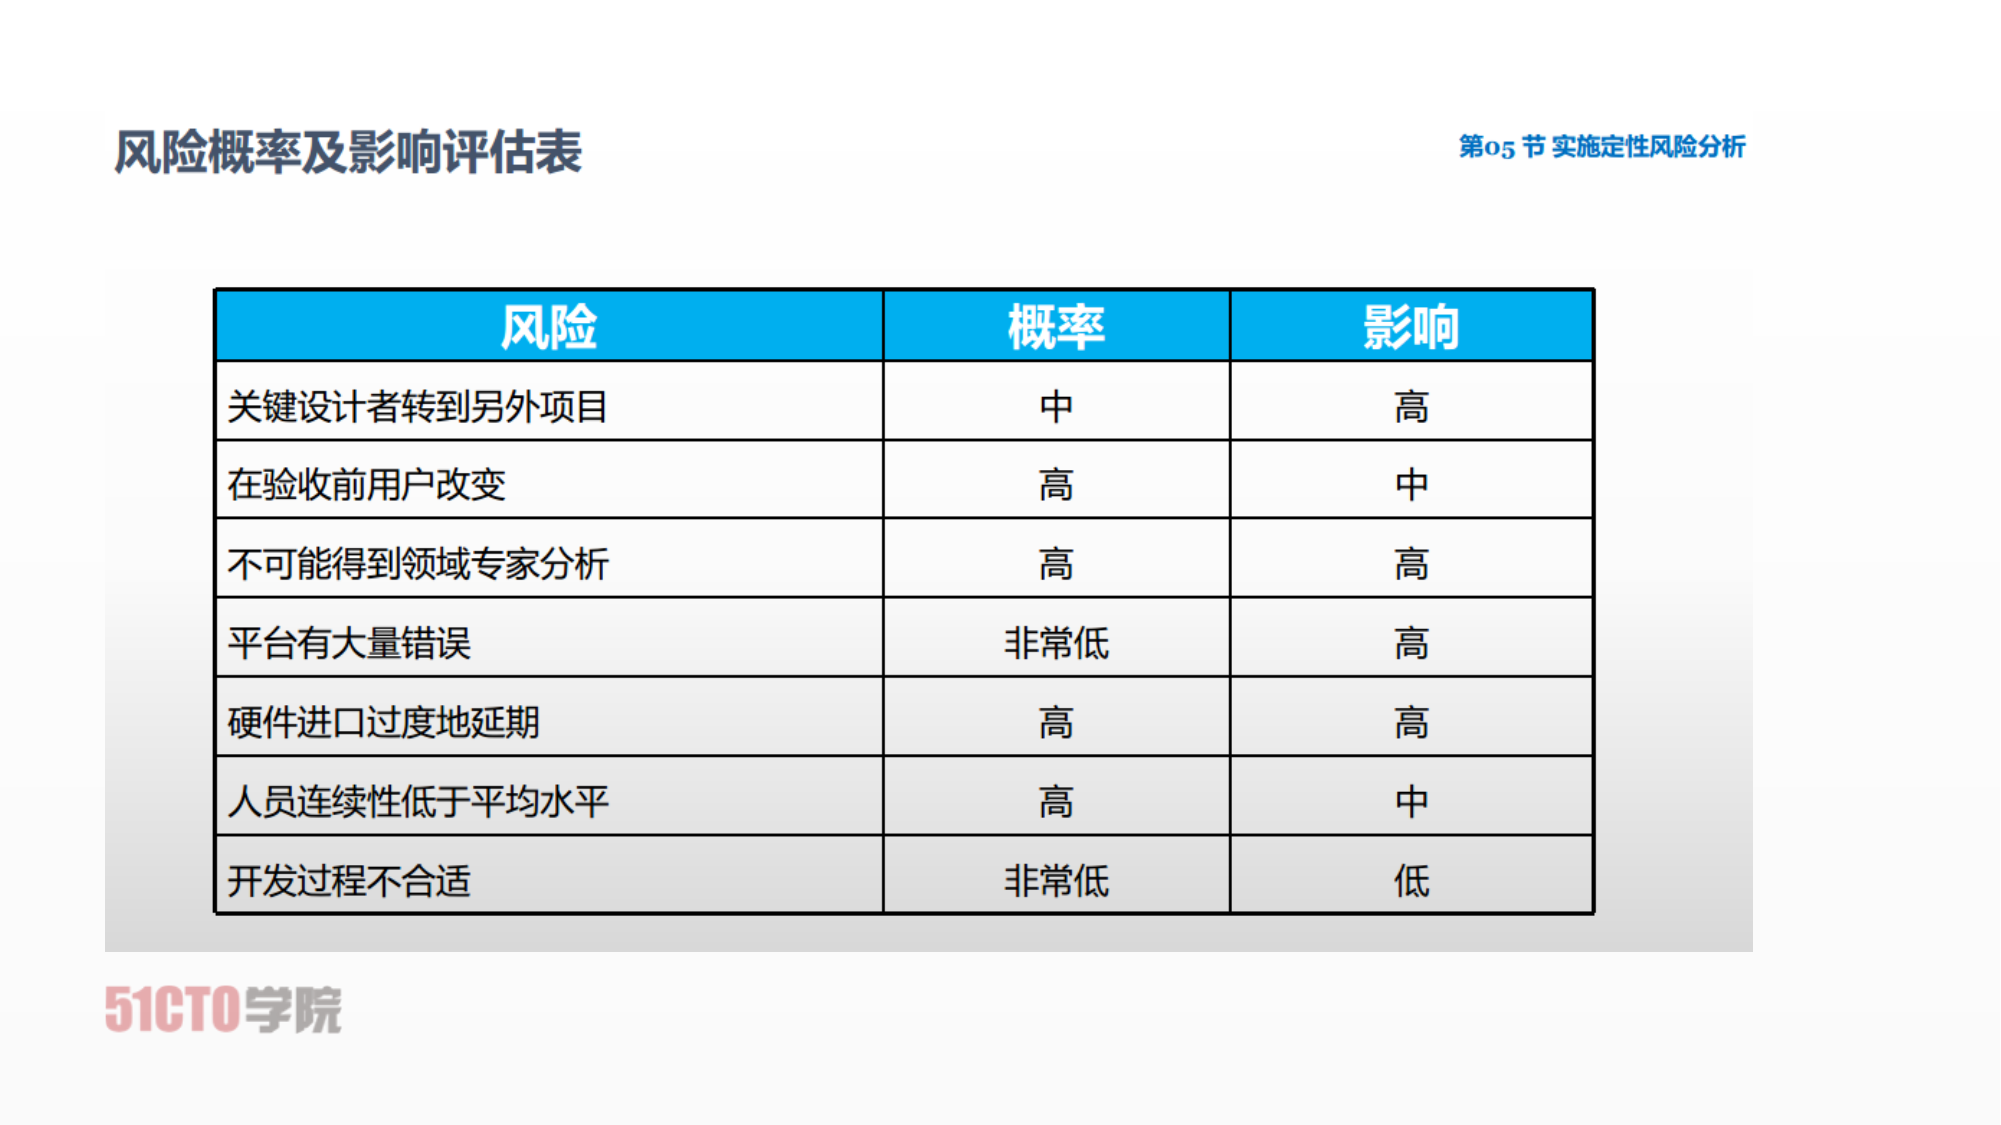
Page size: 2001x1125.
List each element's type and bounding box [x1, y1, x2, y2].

picture [45, 100, 1753, 1057]
